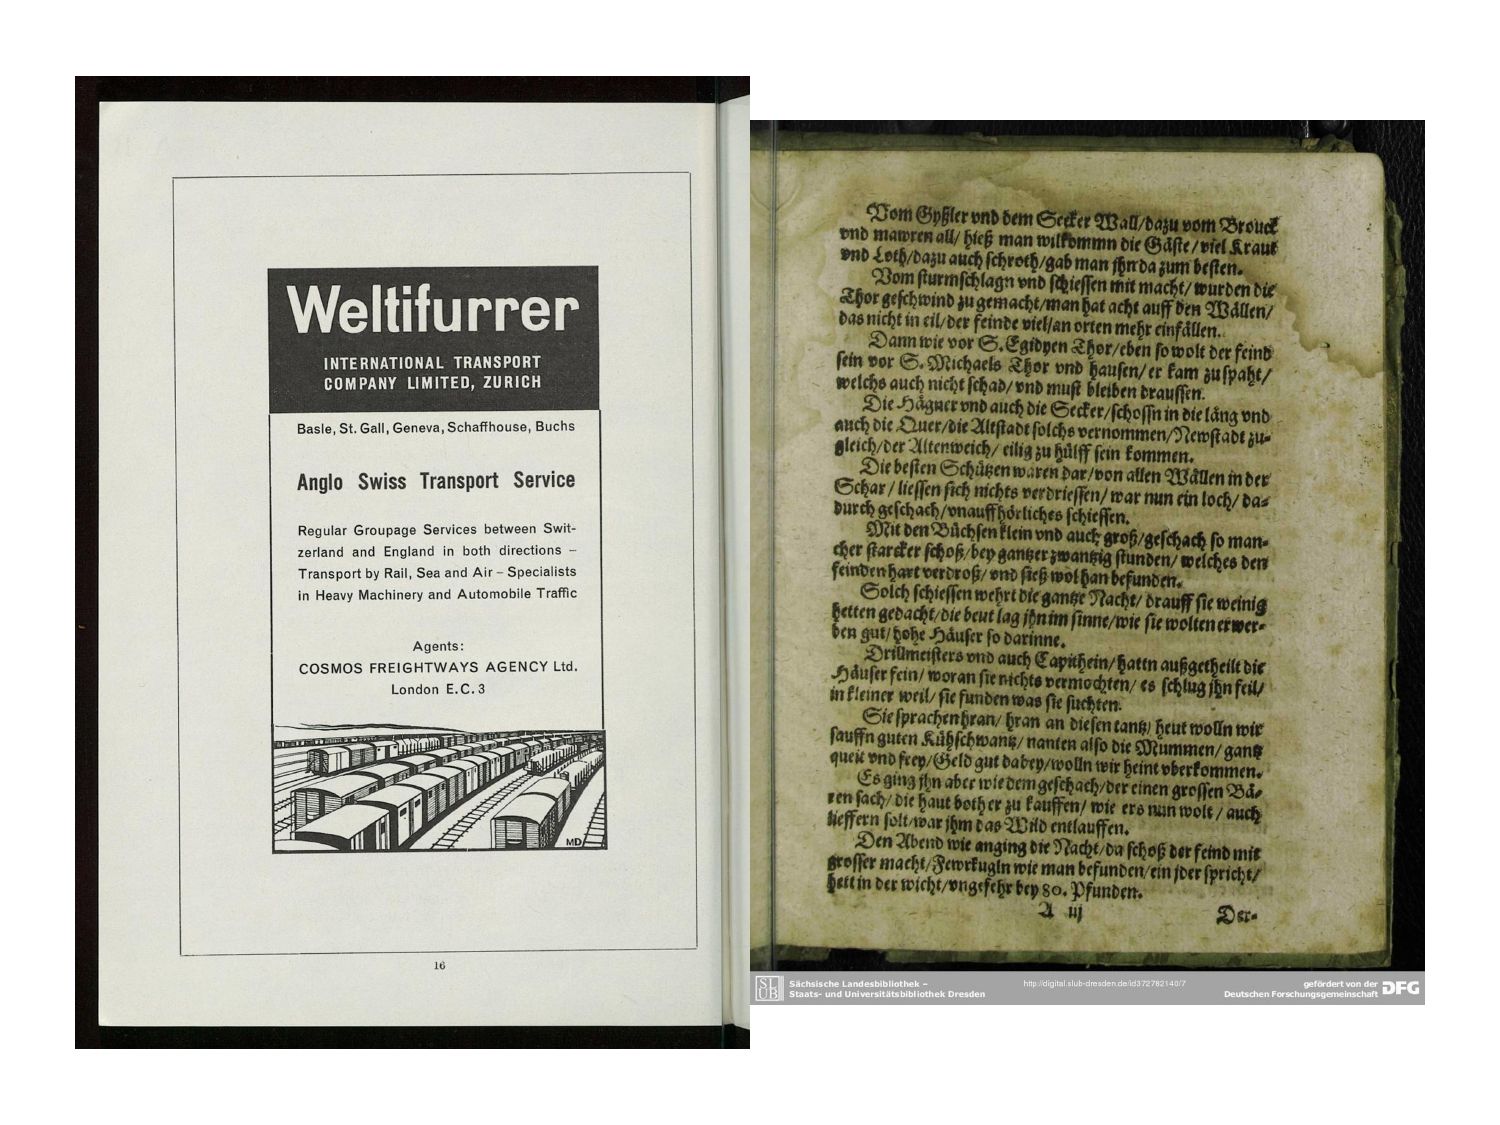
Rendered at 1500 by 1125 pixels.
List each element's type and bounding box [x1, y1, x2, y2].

picture [74, 76, 1426, 1049]
